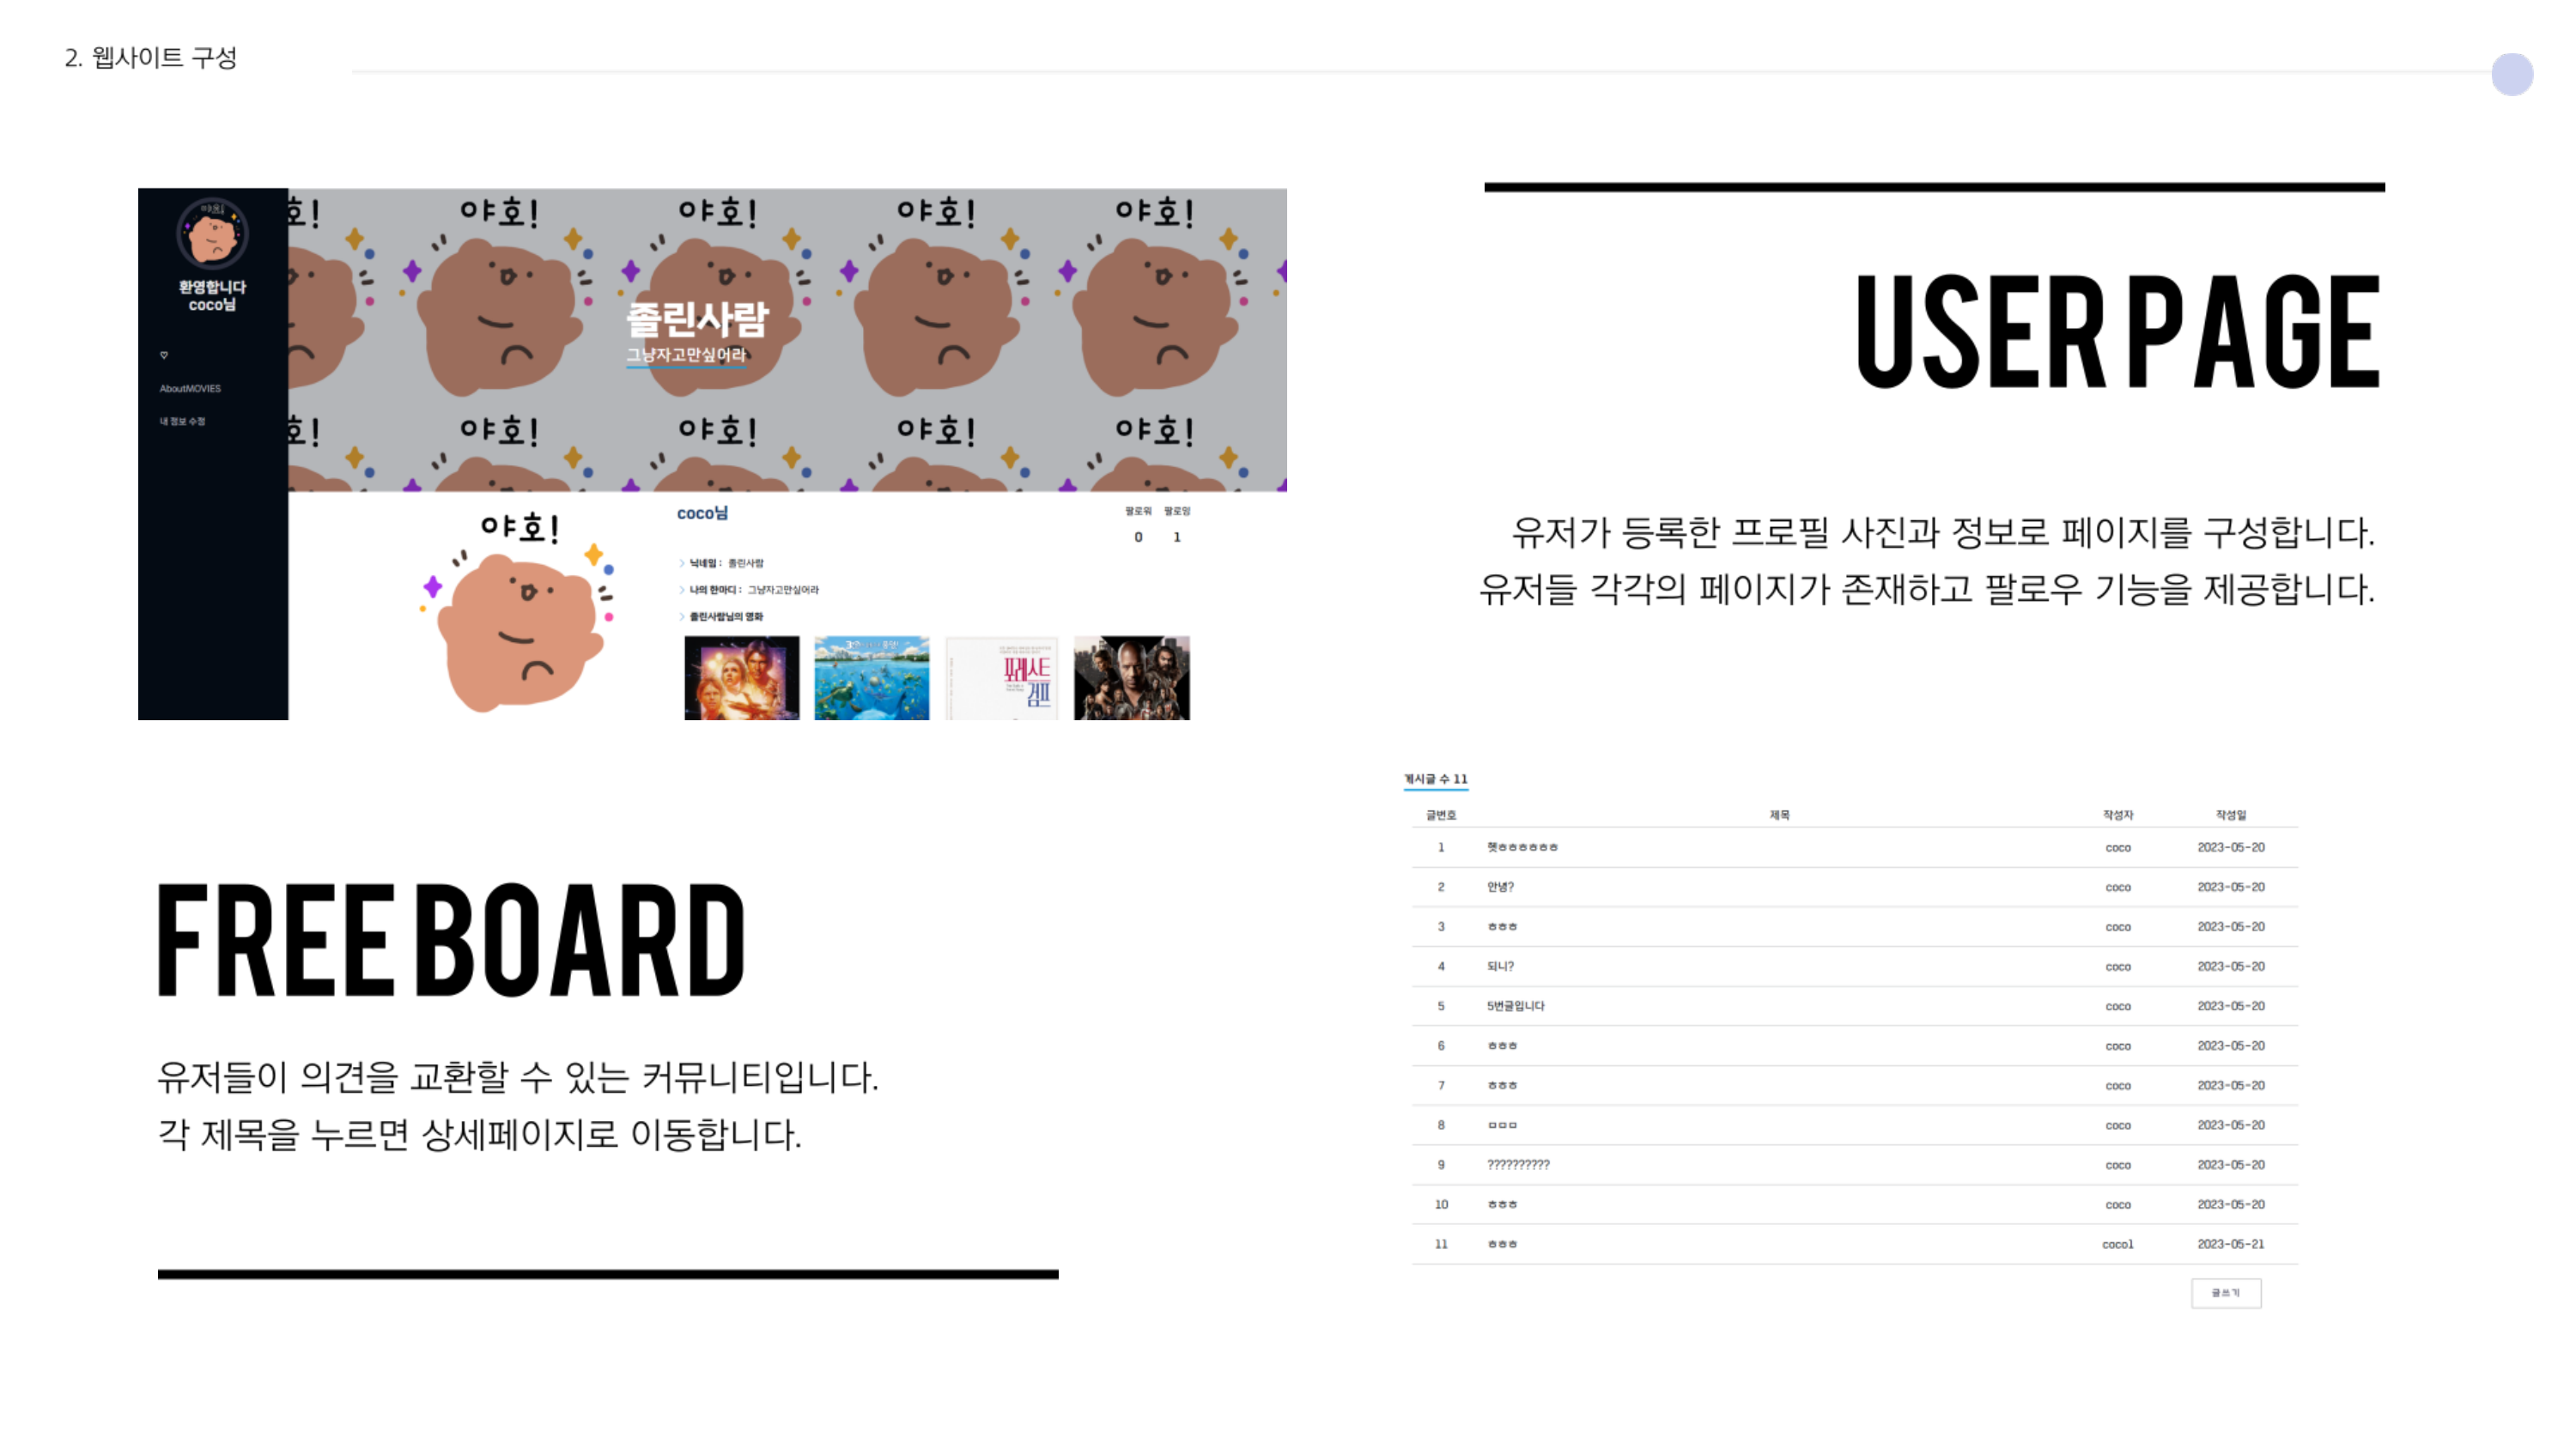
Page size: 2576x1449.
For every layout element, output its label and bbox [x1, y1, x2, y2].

text_box [157, 1256, 1059, 1294]
text_box [1266, 738, 2510, 1369]
text_box [138, 186, 1288, 720]
picture [1447, 217, 2439, 446]
picture [61, 37, 251, 88]
text_box [352, 53, 2534, 96]
text_box [1485, 168, 2386, 206]
picture [1457, 502, 2393, 624]
picture [135, 826, 897, 1177]
